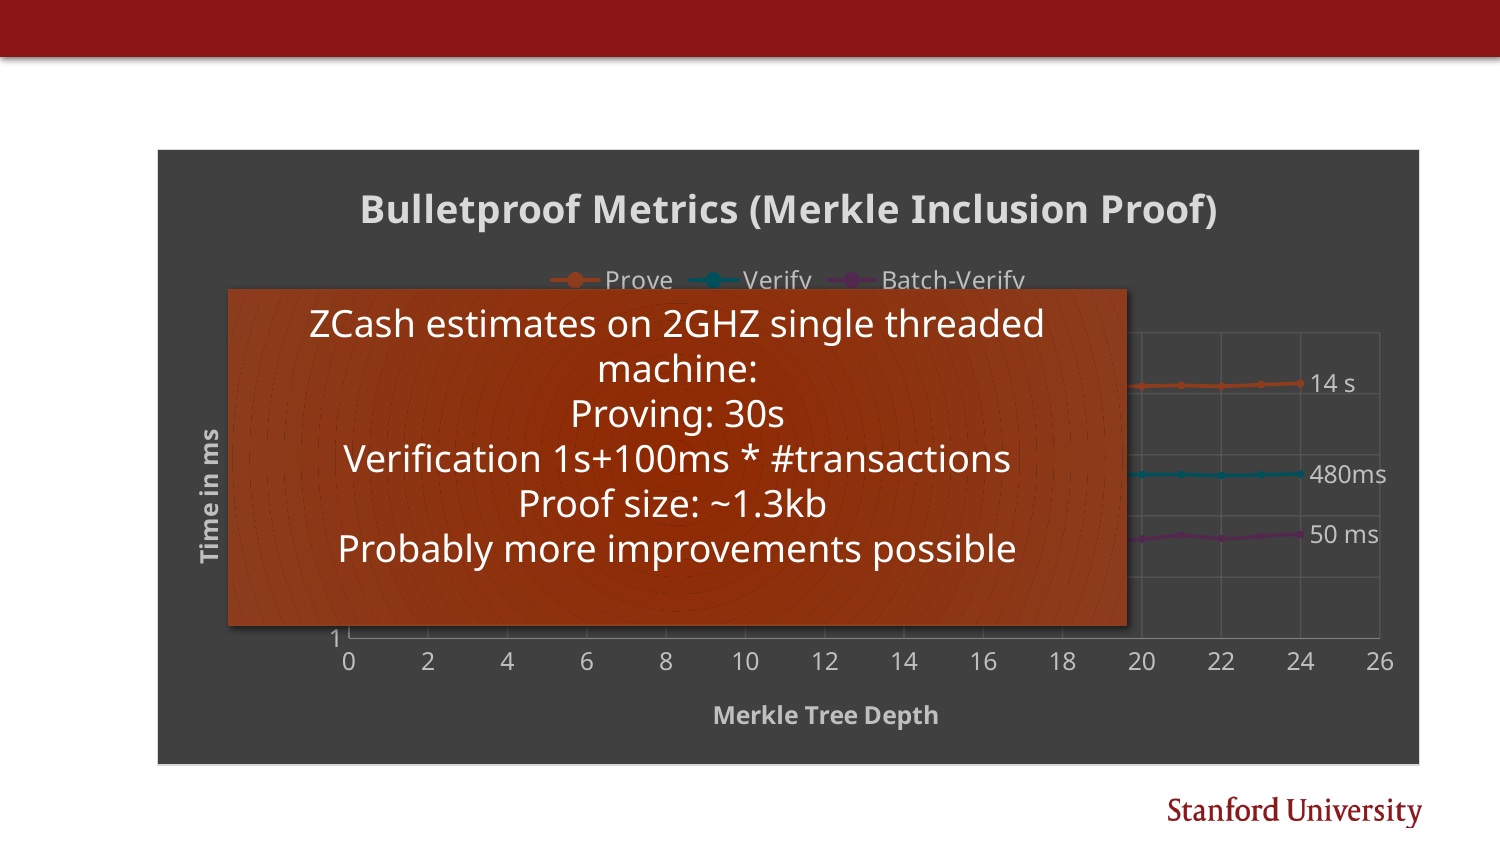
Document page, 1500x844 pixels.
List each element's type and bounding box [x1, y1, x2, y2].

chart [156, 148, 1421, 766]
